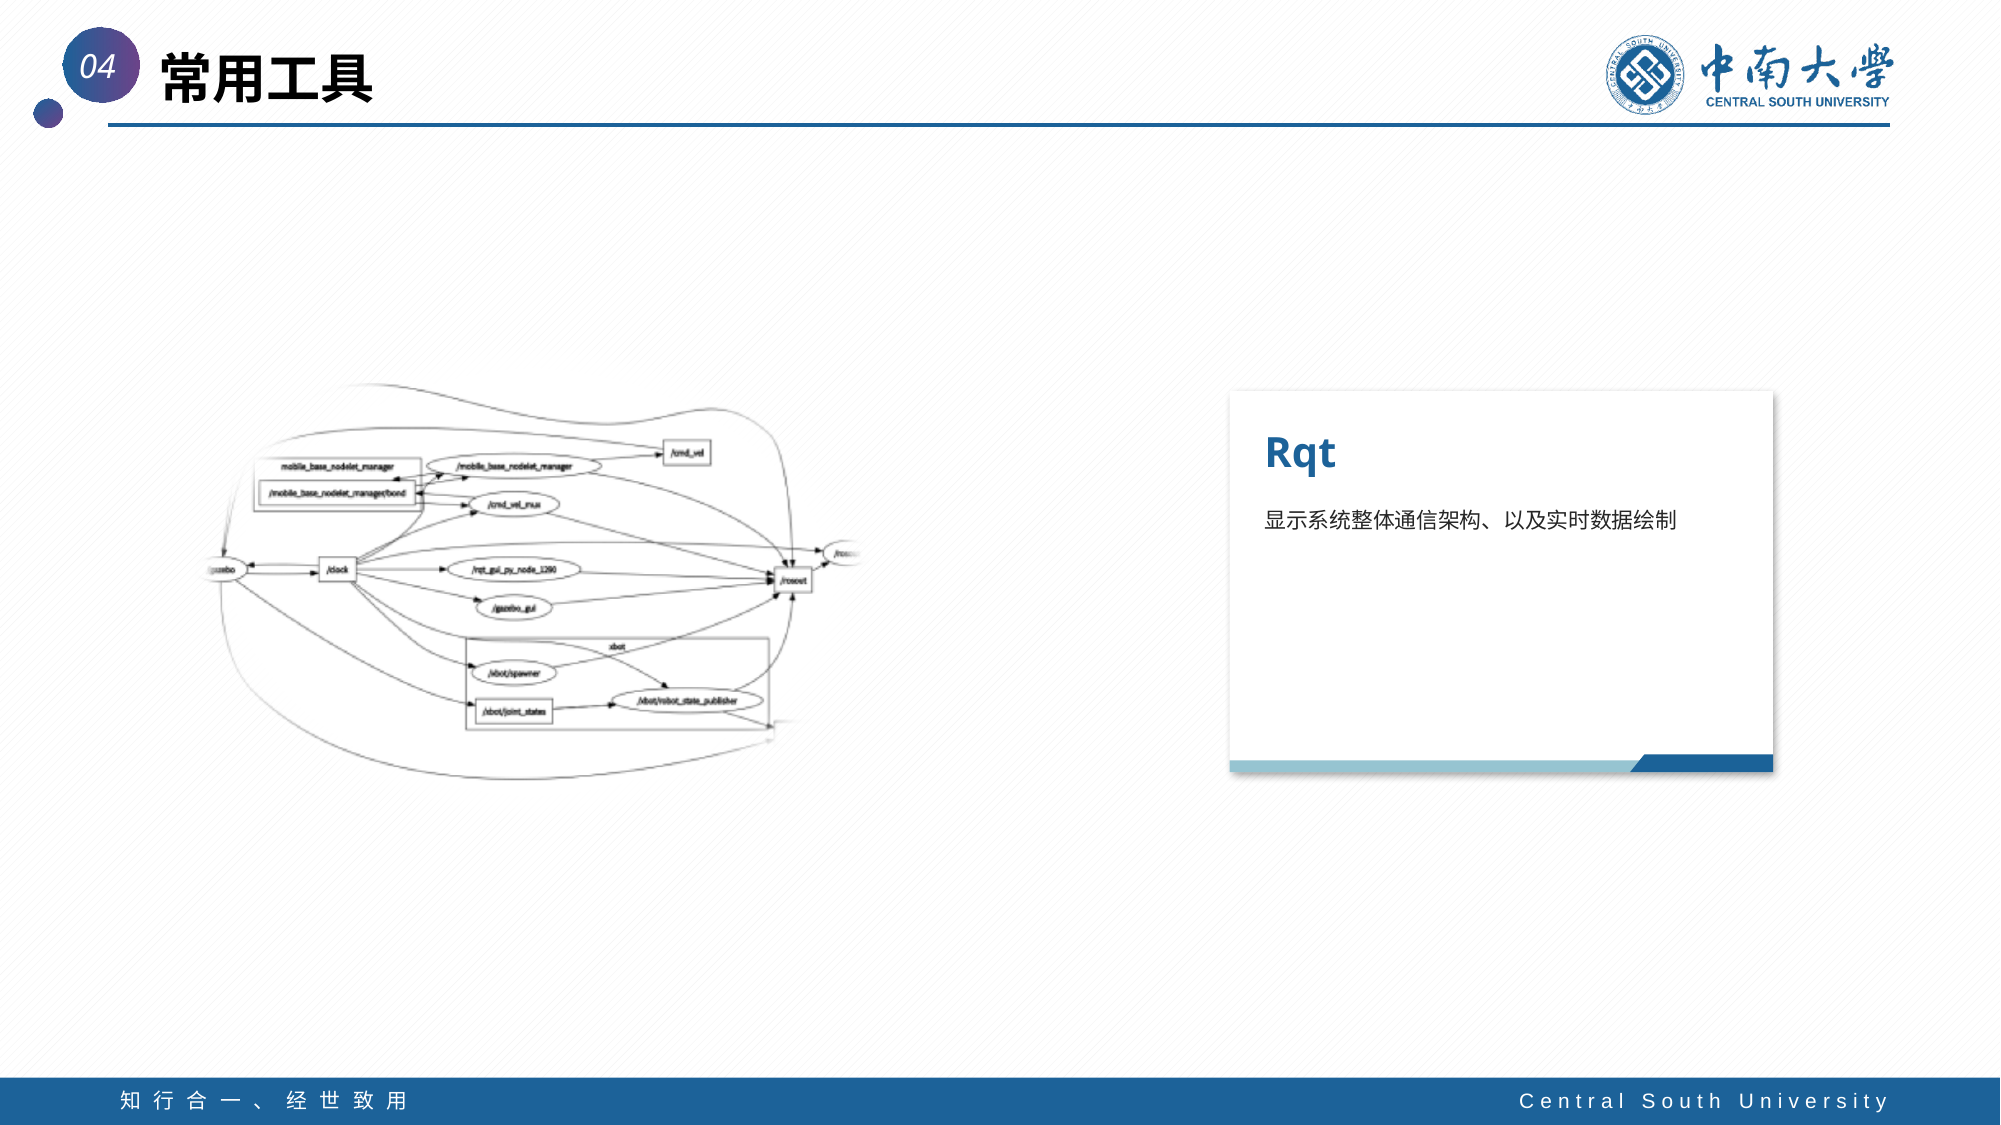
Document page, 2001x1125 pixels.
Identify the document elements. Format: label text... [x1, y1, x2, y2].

text_box 常用工具 [158, 0, 1050, 118]
text_box [0, 1077, 2000, 1125]
picture [194, 332, 871, 832]
text_box Central South University [1504, 1080, 1902, 1120]
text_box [1229, 391, 1773, 773]
text_box 知行合一、经世致用 [105, 1080, 423, 1120]
picture [1595, 28, 1907, 121]
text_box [33, 26, 153, 128]
